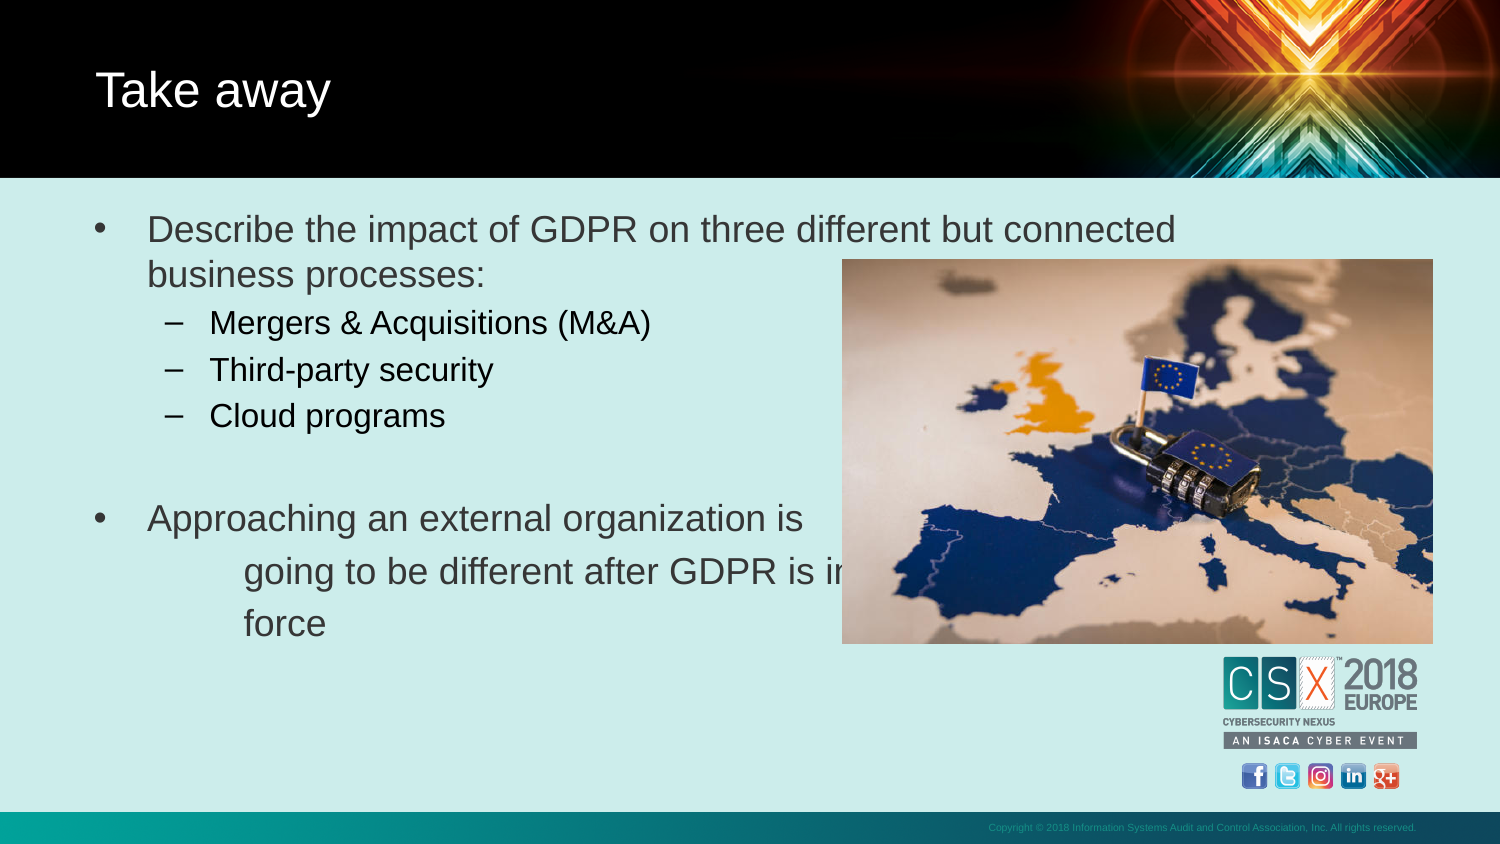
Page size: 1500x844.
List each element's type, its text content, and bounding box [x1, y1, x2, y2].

list Take away [80, 0, 1219, 176]
picture [0, 0, 1500, 844]
list Describe the impact of GDPR on three different but connected business processes: Mergers & Acquisitions (M&A) Third-party security Cloud programs Approaching an external organization is going to be different after GDPR is in force [80, 198, 1218, 775]
